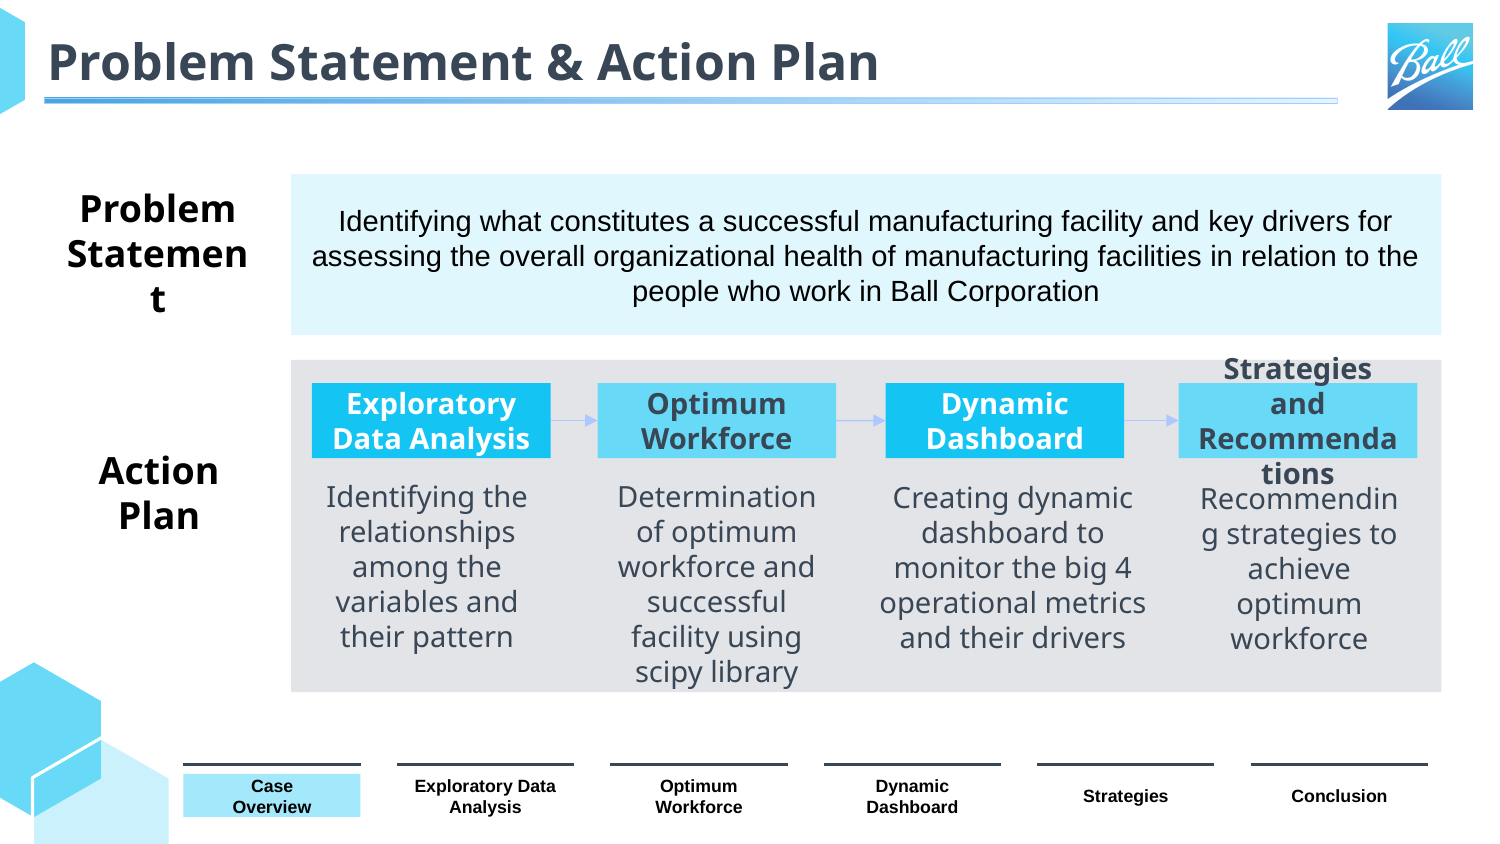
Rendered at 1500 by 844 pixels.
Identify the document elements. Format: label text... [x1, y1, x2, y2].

text_box [32, 737, 171, 844]
text_box [42, 96, 1340, 106]
text_box [291, 359, 1442, 693]
text_box [0, 660, 103, 819]
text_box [183, 764, 1429, 818]
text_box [307, 382, 551, 601]
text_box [860, 382, 1166, 693]
picture [1387, 23, 1474, 110]
text_box Action Plan [45, 463, 273, 521]
text_box [0, 5, 27, 117]
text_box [584, 382, 850, 672]
text_box Identifying what constitutes a successful manufacturing facility and key drivers for assessing the overall organizational health of manufacturing facilities in relation to the people who work in Ball Corporation [291, 174, 1442, 335]
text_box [1178, 382, 1419, 649]
title Problem Statement & Action Plan [32, 26, 1083, 96]
text_box Problem Statement [44, 223, 272, 281]
